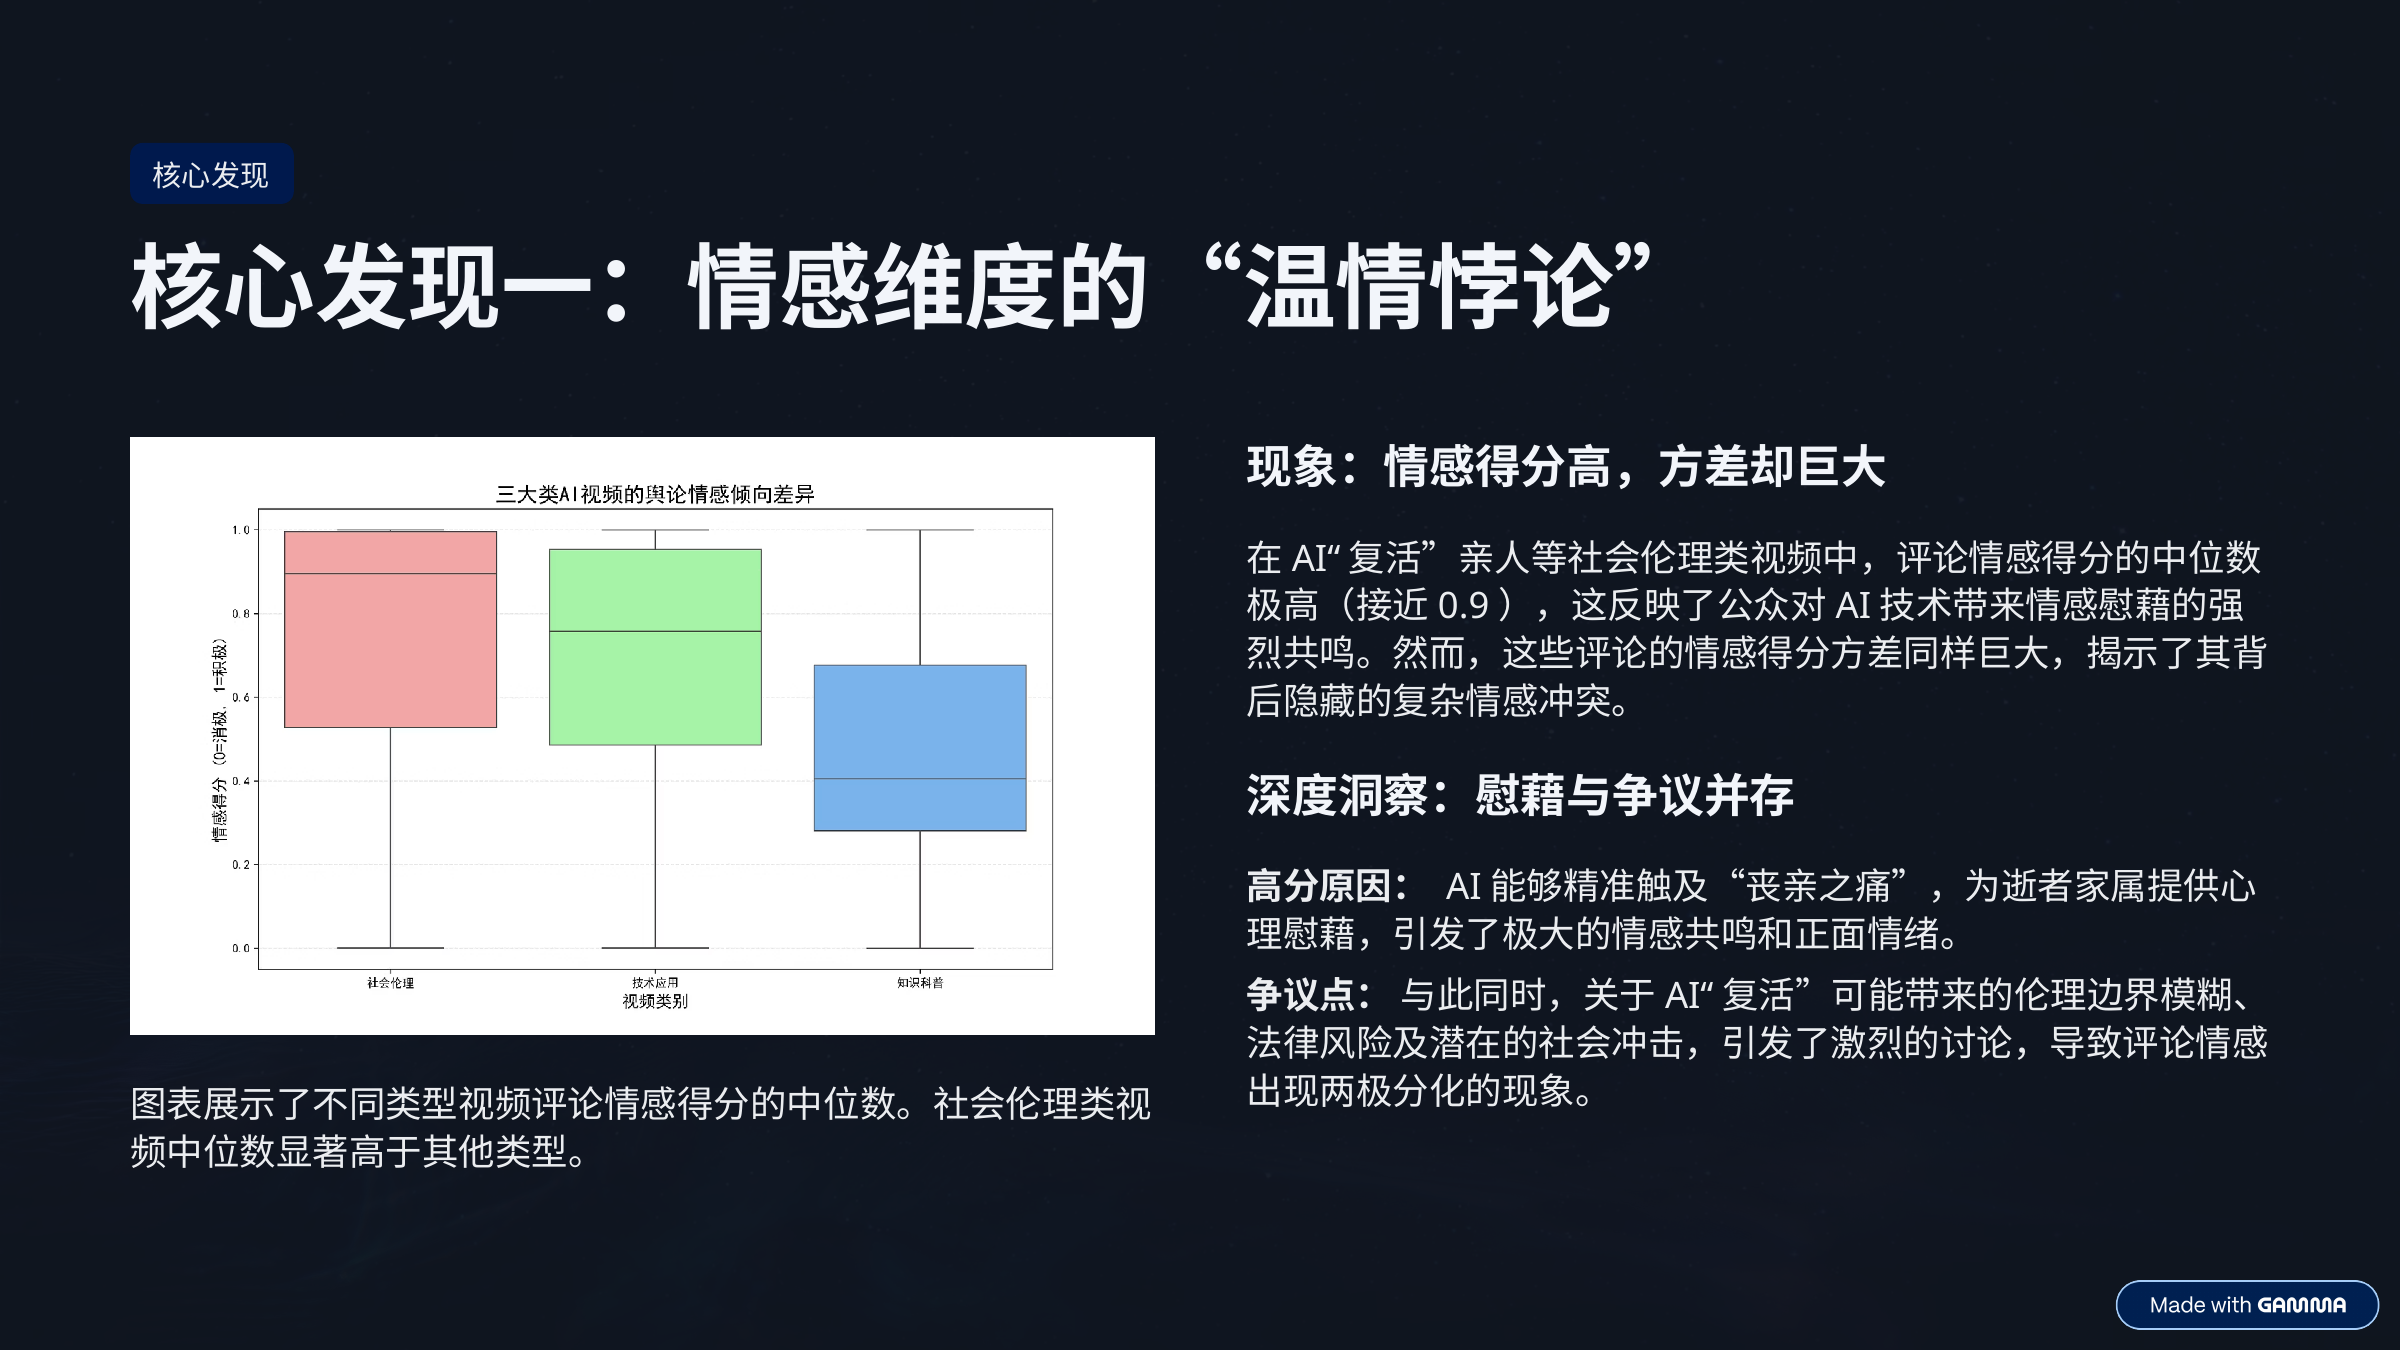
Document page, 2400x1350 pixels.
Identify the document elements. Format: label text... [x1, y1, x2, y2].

text_box 图表展示了不同类型视频评论情感得分的中位数。社会伦理类视频中位数显著高于其他类型。 [130, 1076, 1155, 1174]
text_box 高分原因： AI能够精准触及“丧亲之痛”，为逝者家属提供心理慰藉，引发了极大的情感共鸣和正面情绪。 [1246, 858, 2271, 956]
text_box 核心发现 [152, 154, 272, 193]
text_box 争议点： 与此同时，关于AI“复活”可能带来的伦理边界模糊、法律风险及潜在的社会冲击，引发了激烈的讨论，导致评论情感出现两极分化的现象。 [1246, 968, 2271, 1114]
text_box 现象：情感得分高，方差却巨大 [1246, 432, 1898, 494]
text_box [130, 142, 294, 204]
text_box 深度洞察：慰藉与争议并存 [1246, 760, 1805, 822]
picture [2106, 1271, 2389, 1339]
text_box 在AI“复活”亲人等社会伦理类视频中，评论情感得分的中位数极高（接近0.9），这反映了公众对AI技术带来情感慰藉的强烈共鸣。然而，这些评论的情感得分方差同样巨大，揭示了其背后隐藏的复杂情感冲突。 [1246, 530, 2271, 724]
picture [130, 437, 1155, 1036]
text_box 核心发现一：情感维度的“温情悖论” [130, 218, 1612, 340]
